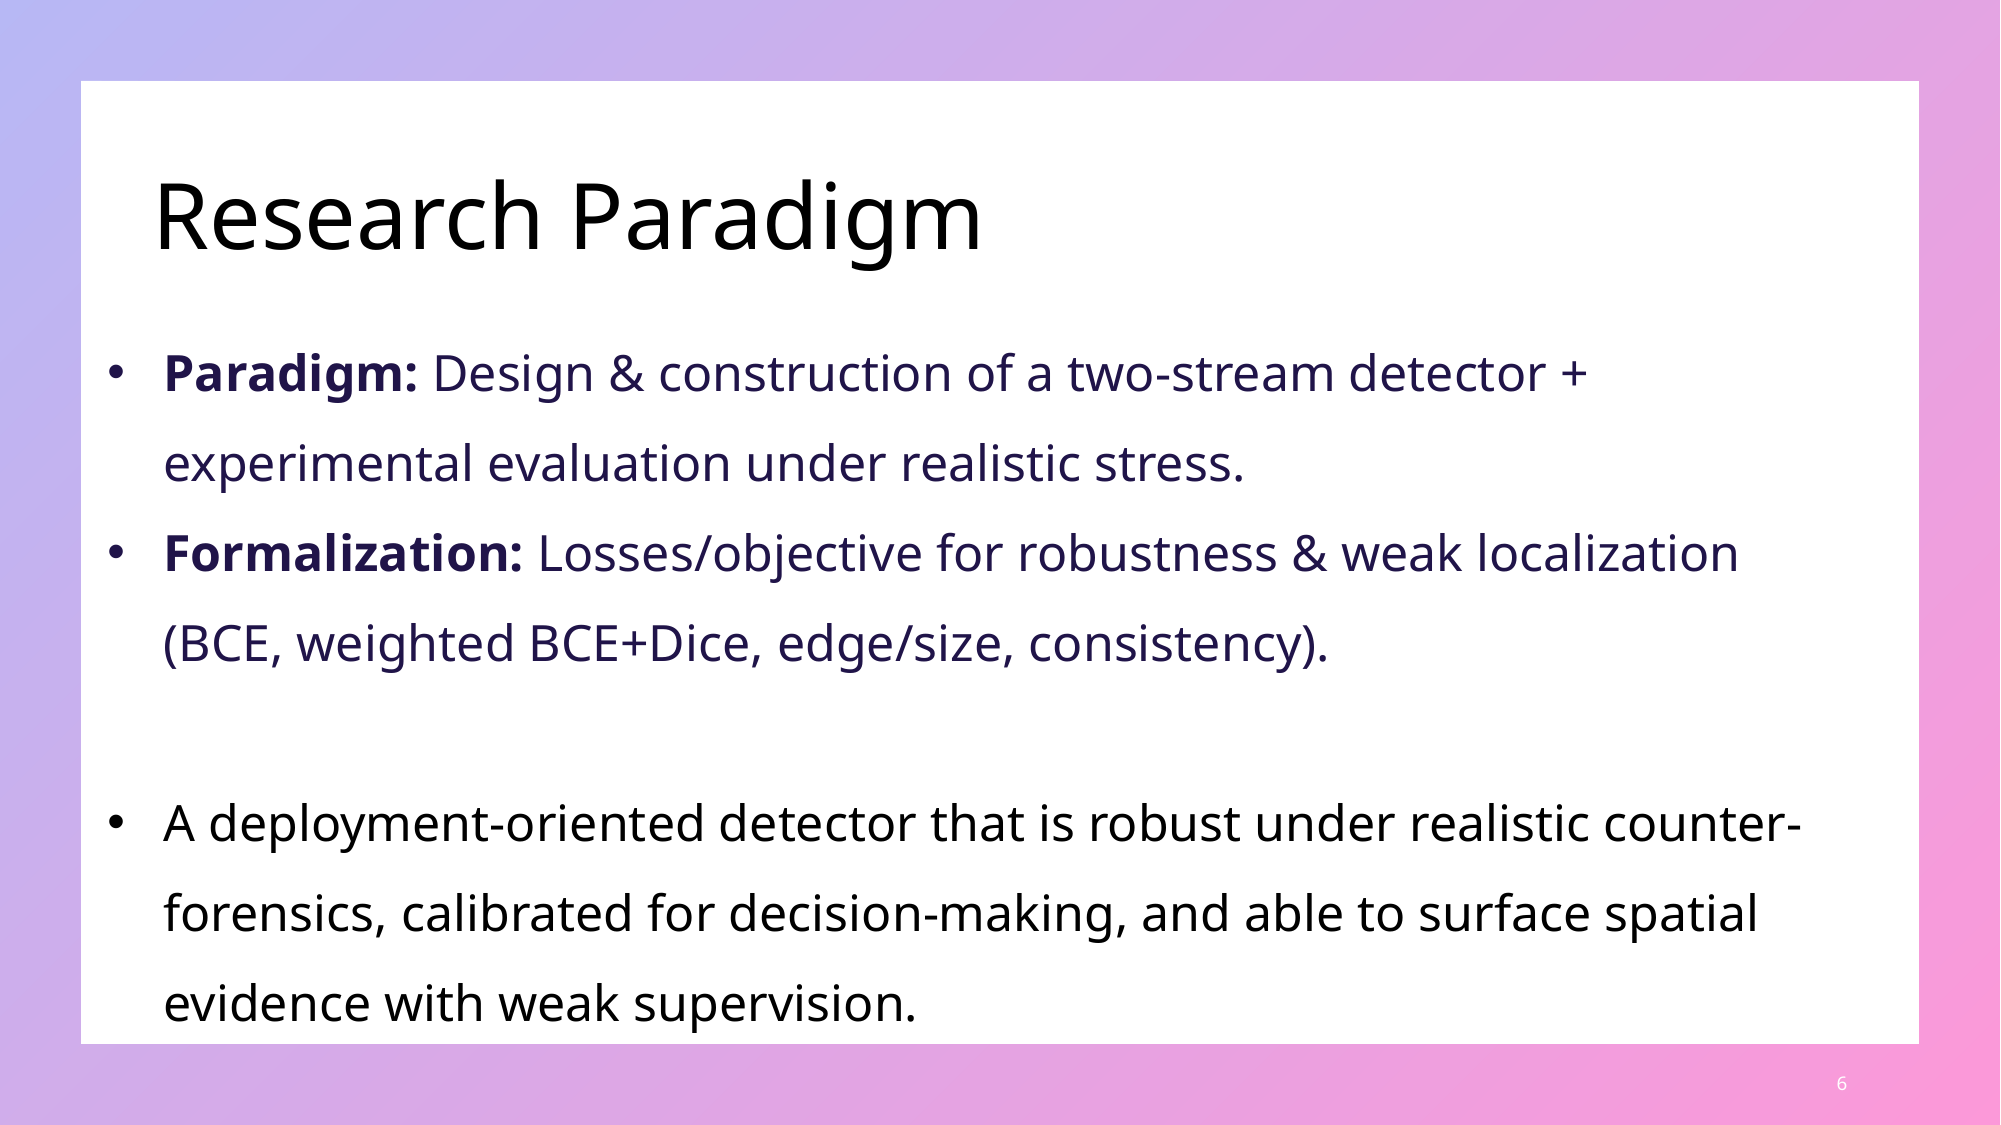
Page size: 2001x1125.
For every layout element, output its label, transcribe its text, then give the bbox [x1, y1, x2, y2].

text_box Paradigm: Design & construction of a two‑stream detector + experimental evaluation under realistic stress. Formalization: Losses/objective for robustness & weak localization (BCE, weighted BCE+Dice, edge/size, consistency). A deployment-oriented detector that is robust under realistic counter-forensics, calibrated for decision-making, and able to surface spatial evidence with weak supervision. [92, 304, 1849, 1040]
title Research Paradigm [137, 111, 1863, 330]
slide_number 6 [1412, 1054, 1863, 1115]
